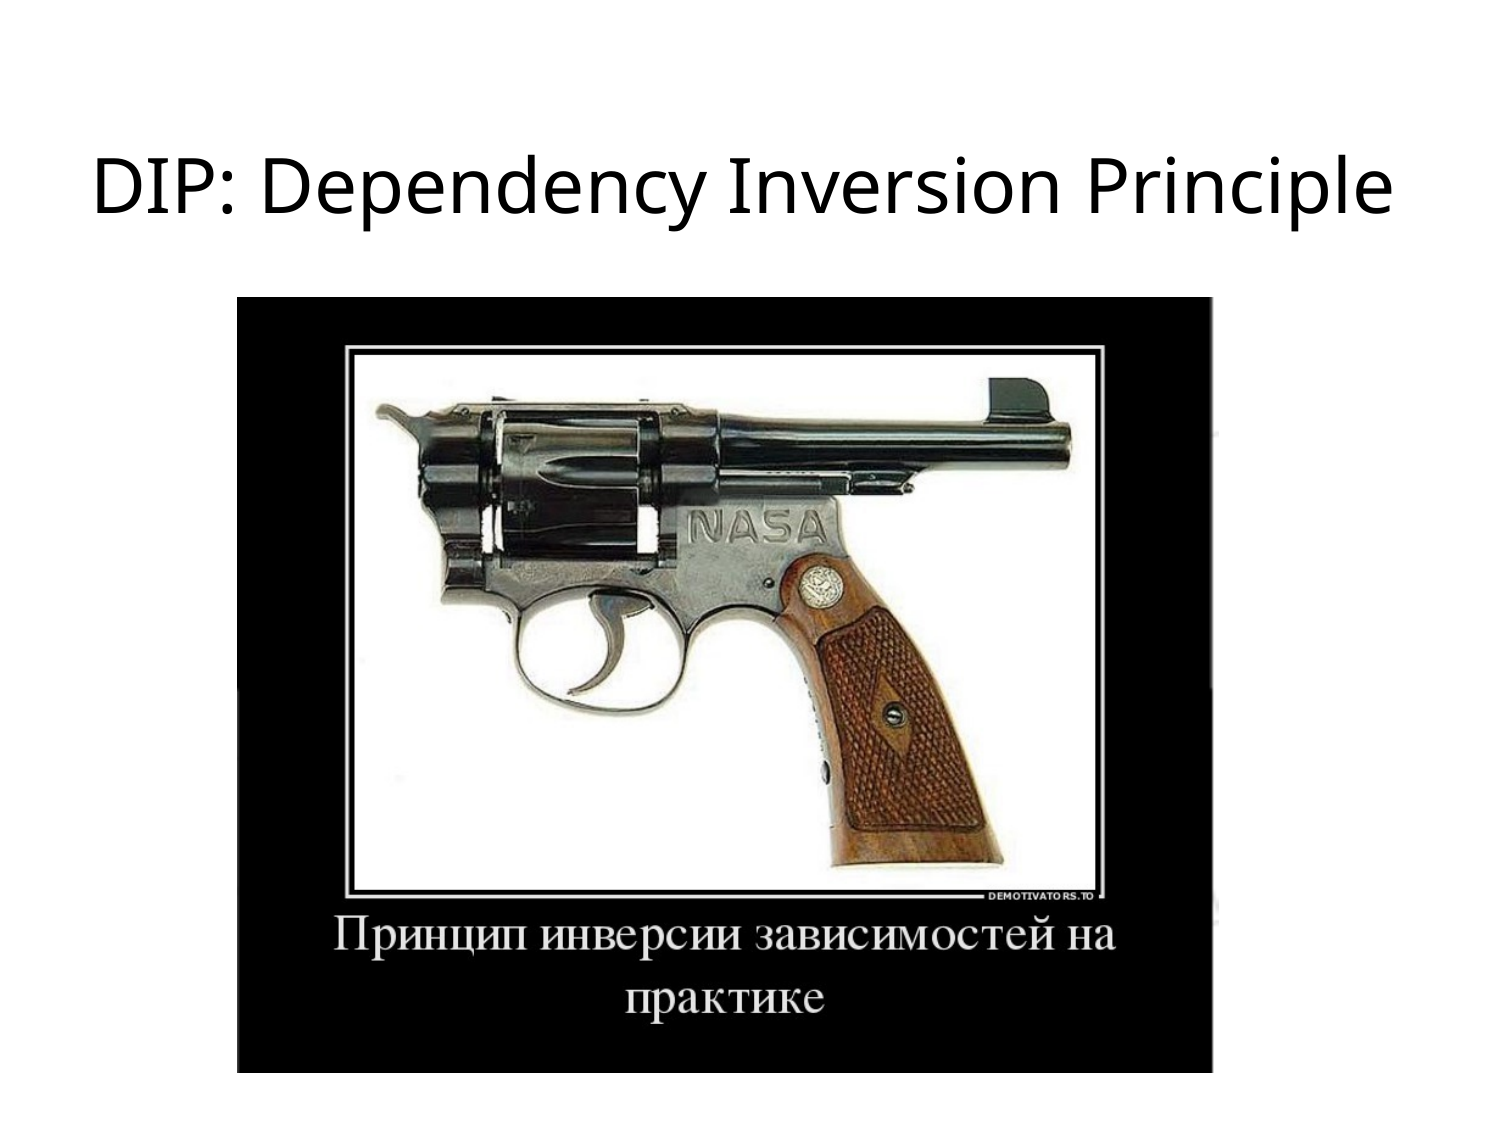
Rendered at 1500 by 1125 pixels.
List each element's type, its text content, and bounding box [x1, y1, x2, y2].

picture [237, 297, 1219, 1073]
title DIP: Dependency Inversion Principle [75, 99, 1425, 279]
